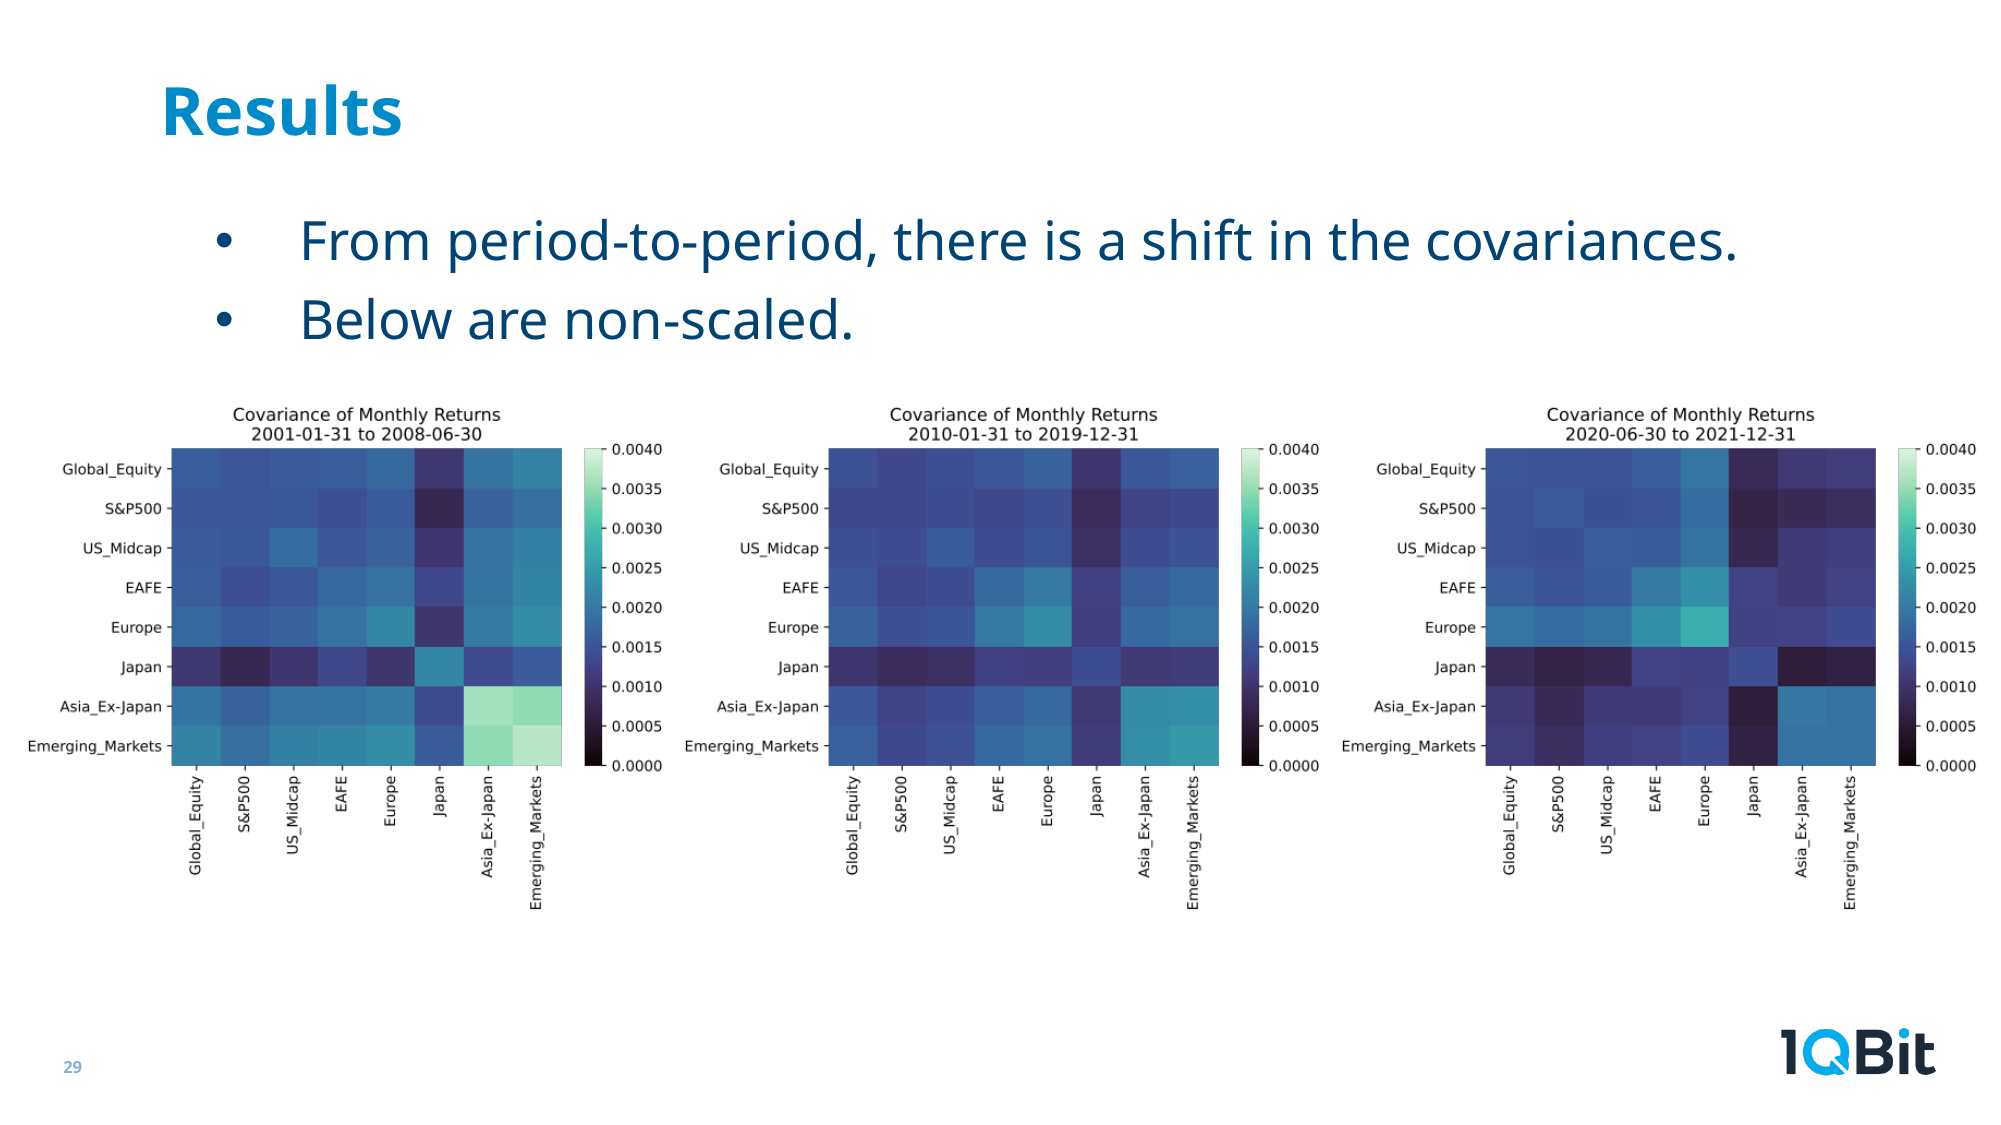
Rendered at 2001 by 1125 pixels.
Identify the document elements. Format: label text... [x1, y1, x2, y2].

picture [674, 397, 1328, 919]
text_box From period-to-period, there is a shift in the covariances. Below are non-scaled. [199, 206, 1837, 359]
title Results [145, 39, 1837, 188]
picture [1331, 397, 1985, 919]
picture [17, 397, 671, 919]
slide_number 29 [48, 1047, 122, 1090]
